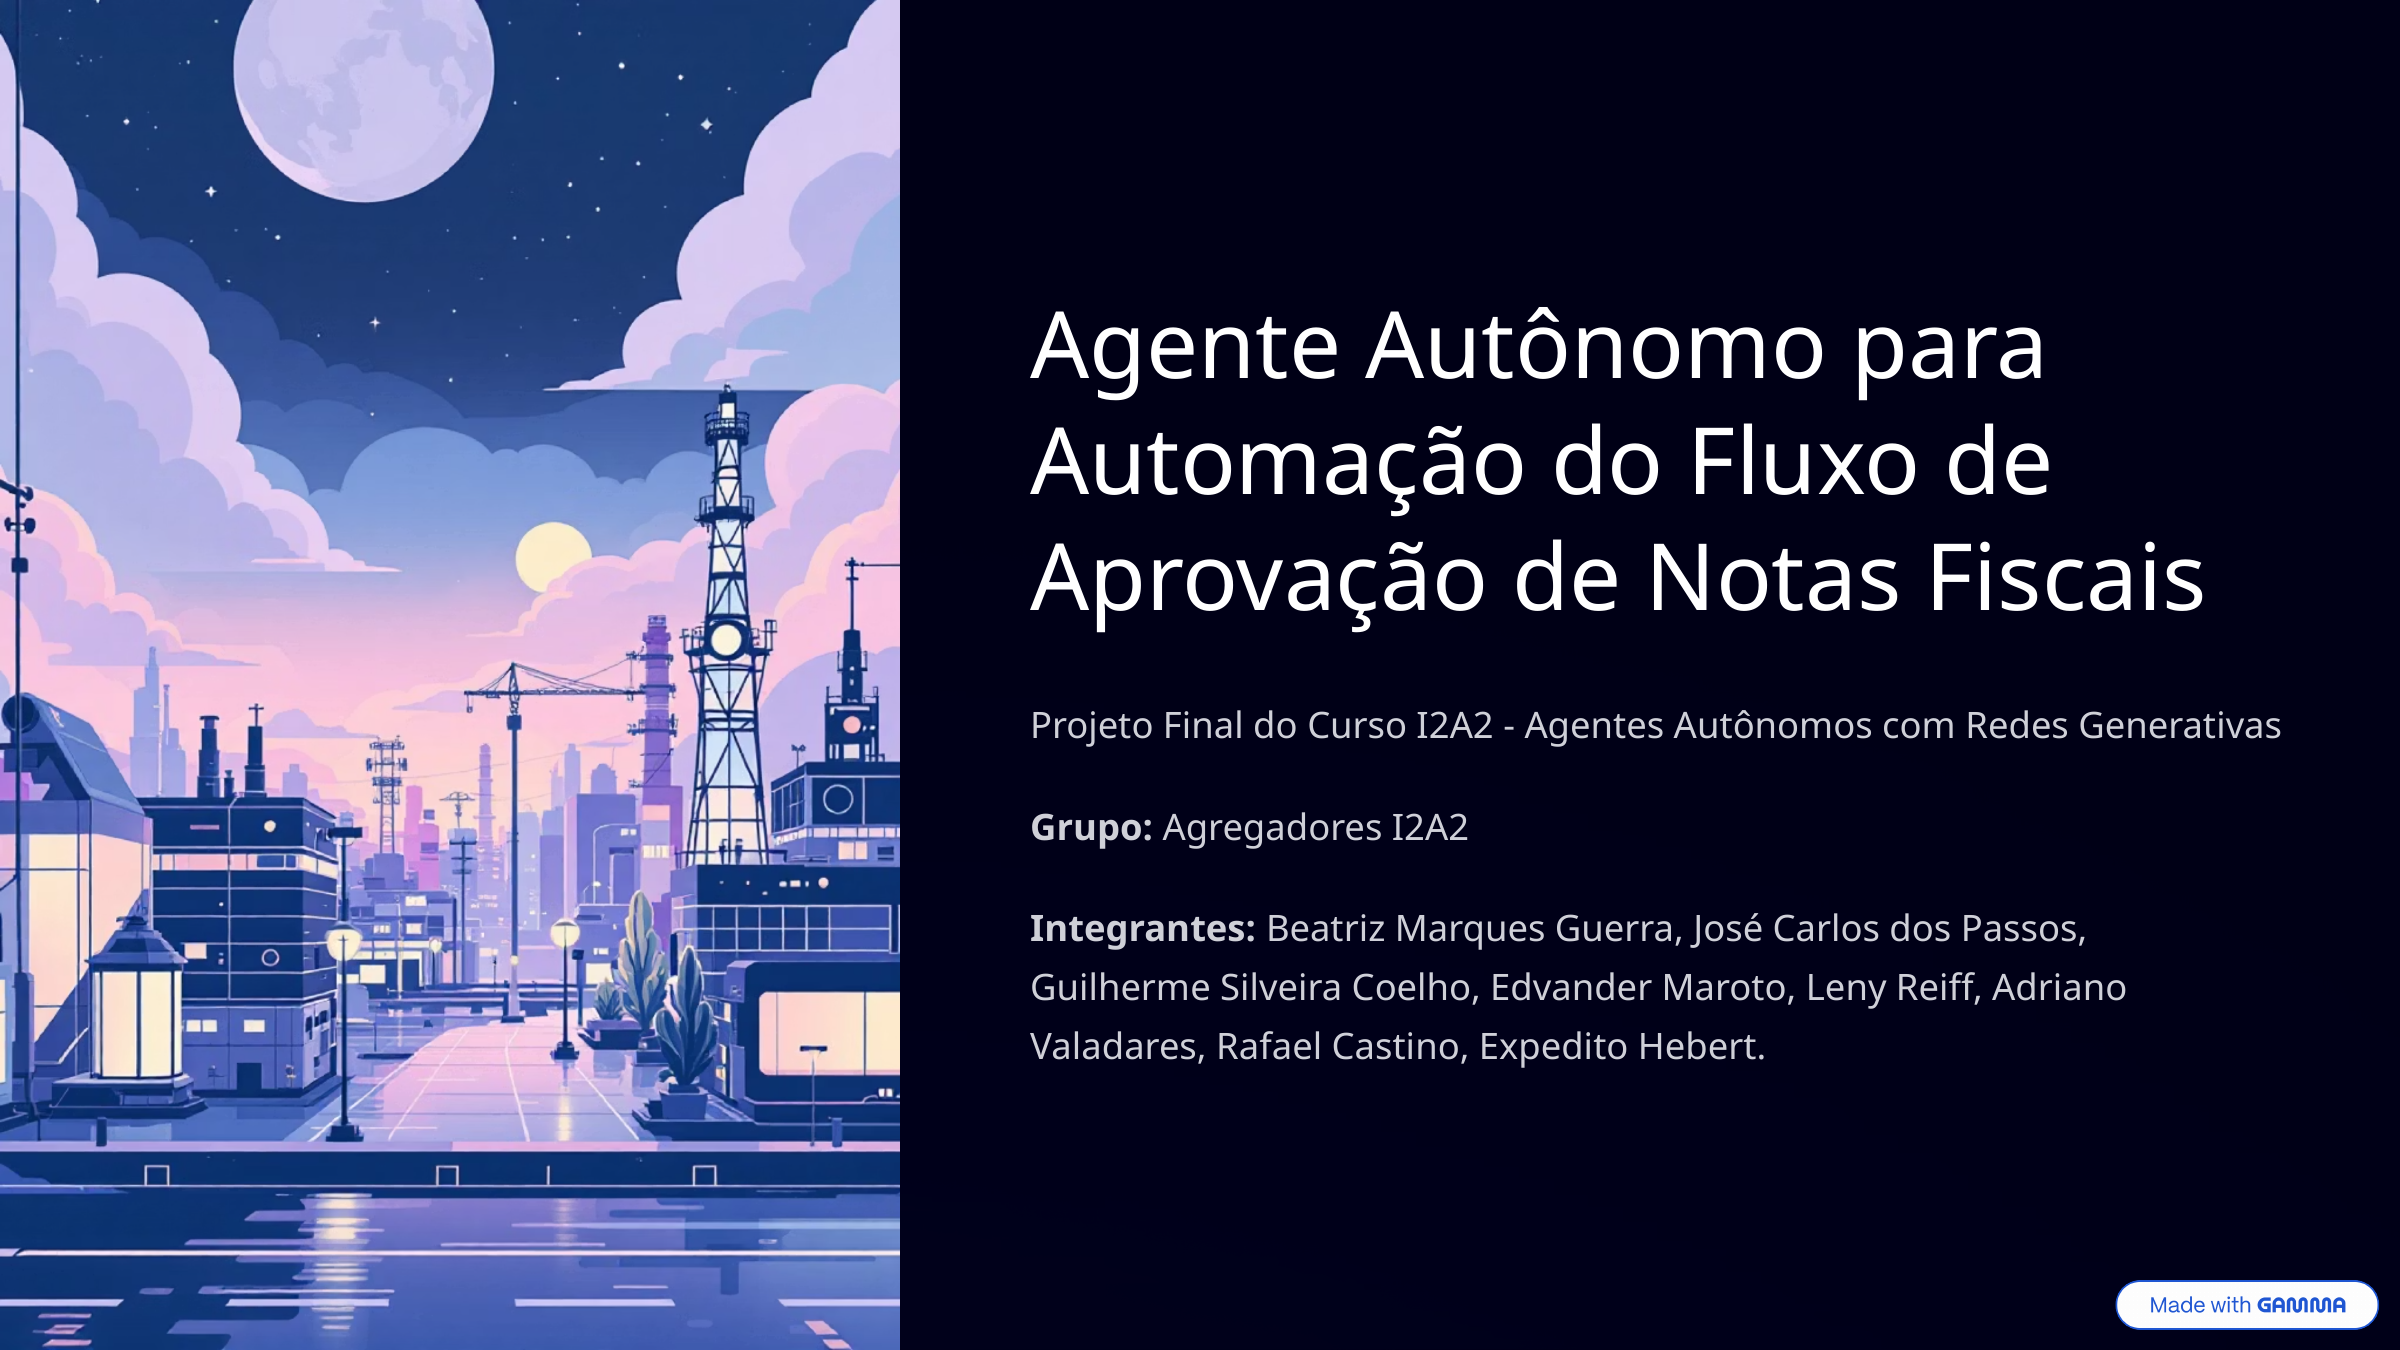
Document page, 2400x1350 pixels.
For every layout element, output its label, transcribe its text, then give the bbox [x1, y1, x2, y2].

text_box Projeto Final do Curso I2A2 - Agentes Autônomos com Redes Generativas [1030, 686, 2270, 747]
text_box Integrantes: Beatriz Marques Guerra, José Carlos dos Passos, Guilherme Silveira Coelho, Edvander Maroto, Leny Reiff, Adriano Valadares, Rafael Castino, Expedito Hebert. [1030, 889, 2270, 1068]
text_box Grupo: Agregadores I2A2 [1030, 787, 2270, 848]
picture [2106, 1271, 2389, 1339]
text_box Agente Autônomo para Automação do Fluxo de Aprovação de Notas Fiscais [1030, 281, 2270, 631]
picture [0, 0, 900, 1350]
